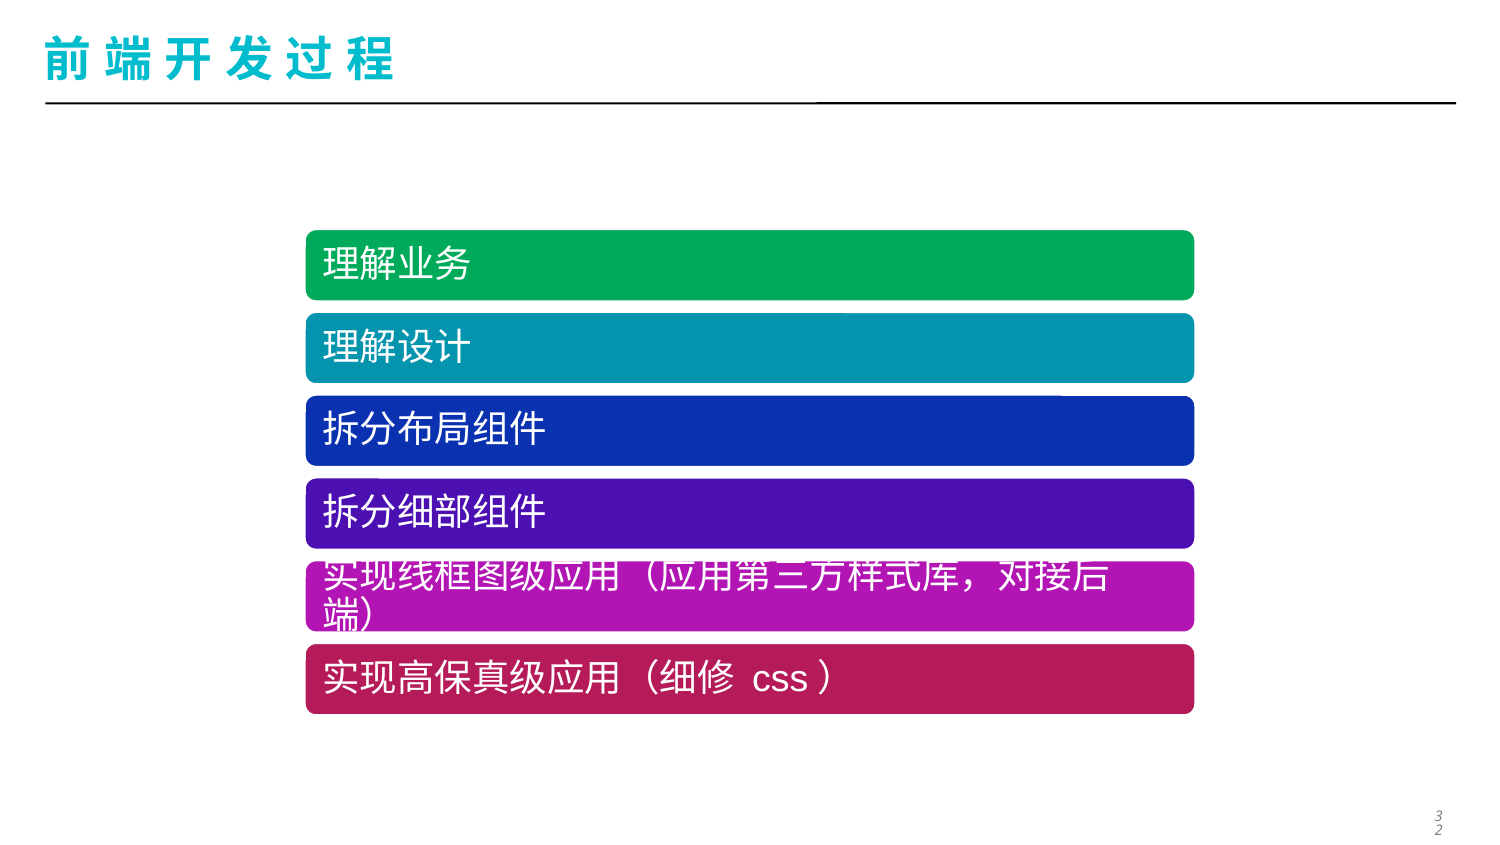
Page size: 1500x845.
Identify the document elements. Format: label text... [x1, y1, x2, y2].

title 前端开发过程 [43, 26, 1457, 89]
slide_number 32 [1425, 801, 1457, 827]
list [303, 209, 1197, 736]
